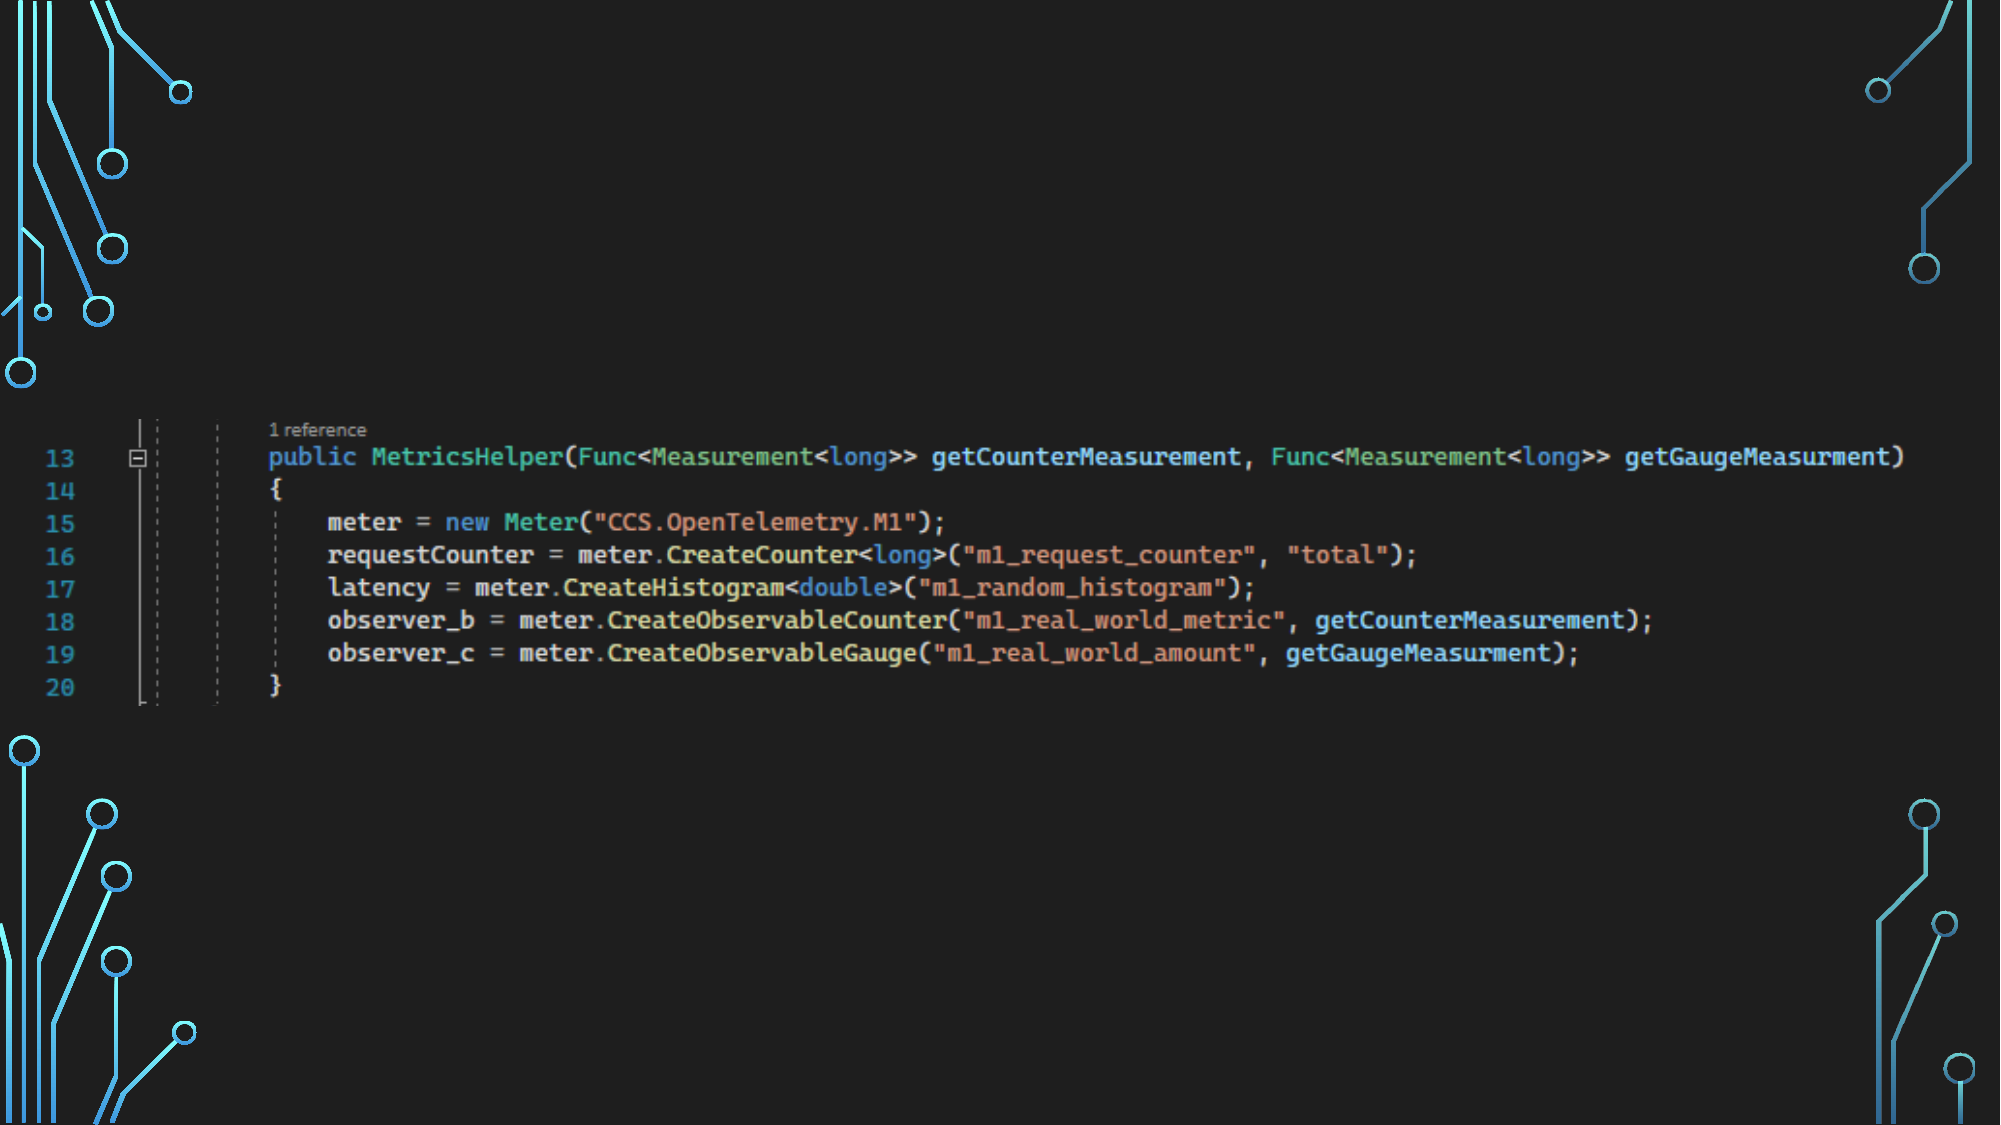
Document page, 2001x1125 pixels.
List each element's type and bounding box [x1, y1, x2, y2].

picture [0, 419, 2000, 706]
